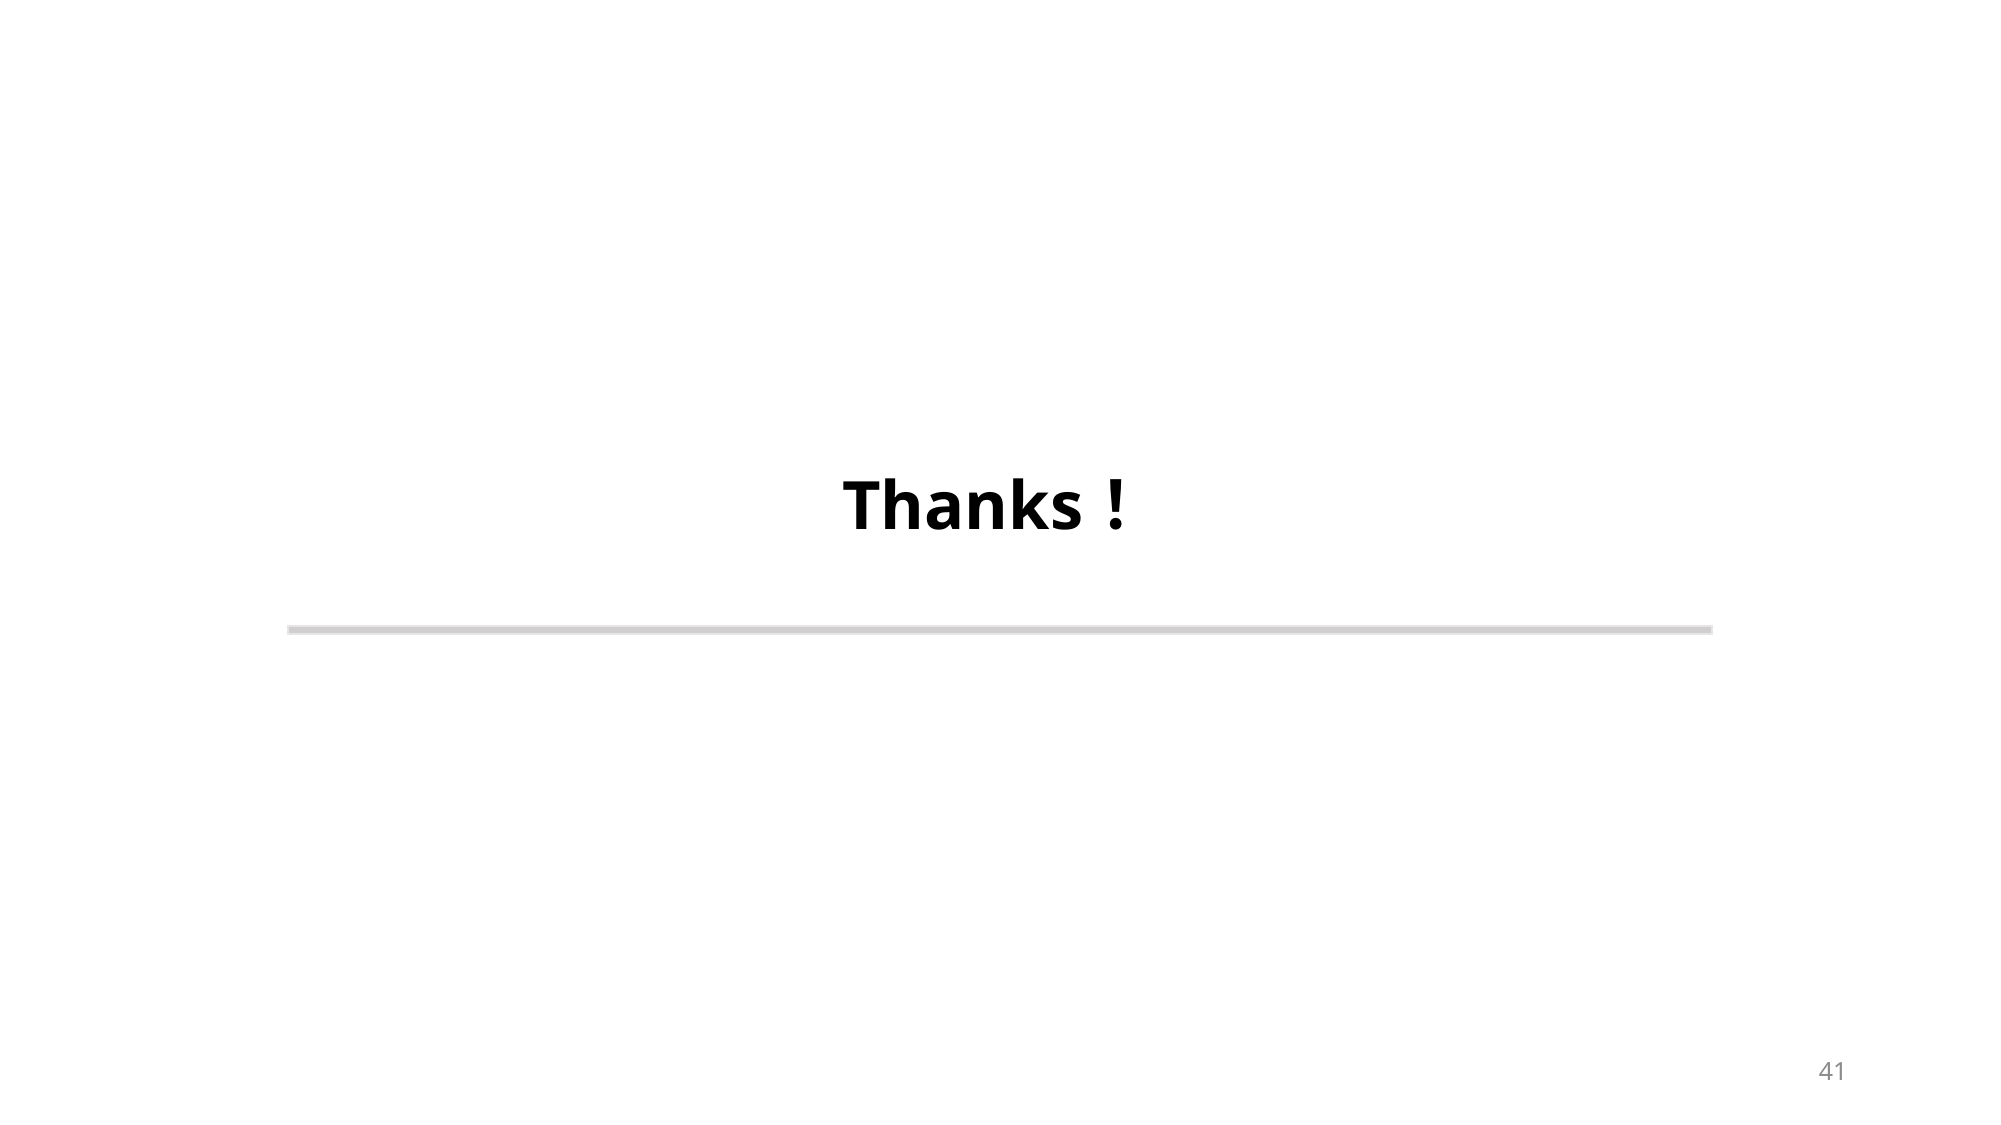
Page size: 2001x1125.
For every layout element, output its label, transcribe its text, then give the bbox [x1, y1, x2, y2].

text_box Thanks！ [827, 455, 1181, 551]
slide_number 41 [1412, 1042, 1863, 1103]
text_box [287, 625, 1713, 635]
